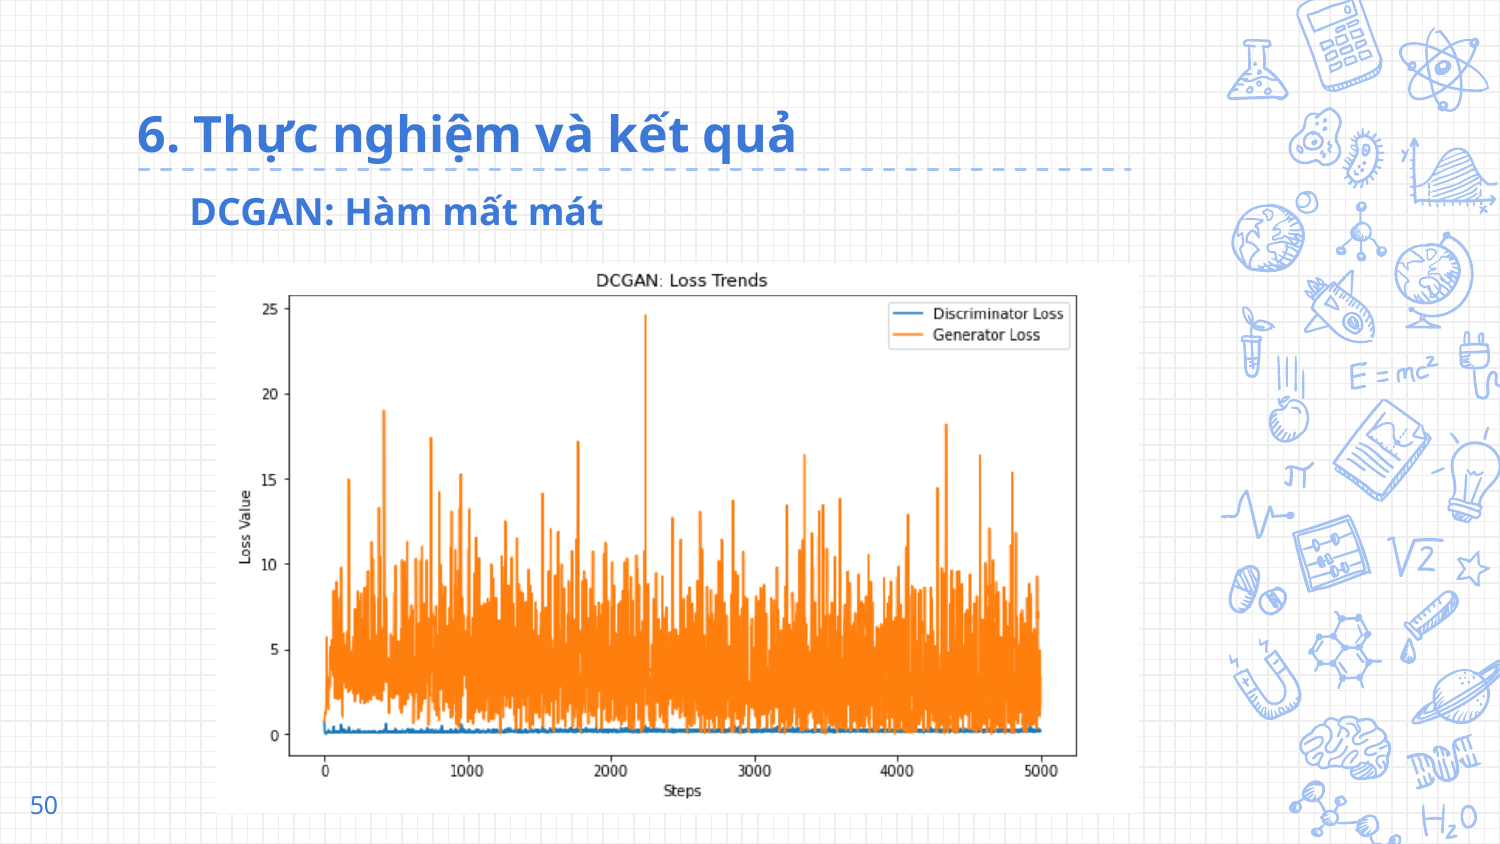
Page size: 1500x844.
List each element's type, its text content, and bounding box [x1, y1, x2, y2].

text_box DCGAN: Hàm mất mát [174, 107, 1306, 248]
picture [216, 262, 1140, 813]
slide_number 50 [14, 774, 105, 840]
title 6. Thực nghiệm và kết quả [122, 36, 1254, 178]
